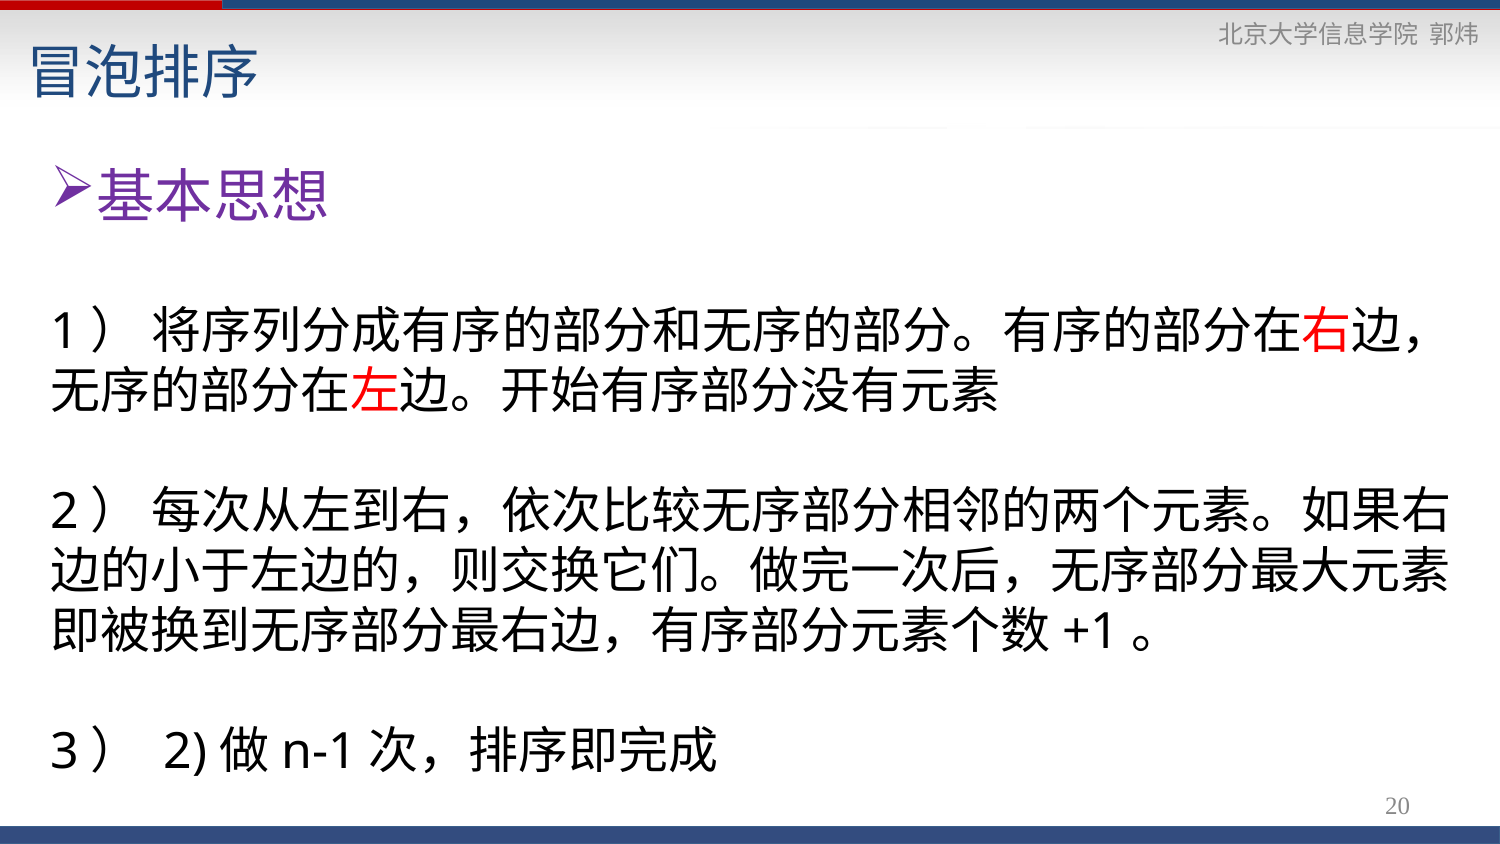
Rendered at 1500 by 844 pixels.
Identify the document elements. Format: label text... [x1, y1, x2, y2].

text_box 冒泡排序 [11, 23, 1500, 118]
picture [0, 10, 1500, 129]
text_box 基本思想 1） 将序列分成有序的部分和无序的部分。有序的部分在右边，无序的部分在左边。开始有序部分没有元素 2） 每次从左到右，依次比较无序部分相邻的两个元素。如果右边的小于左边的，则交换它们。做完一次后，无序部分最大元素 即被换到无序部分最右边，有序部分元素个数+1。 3） 2)做n-1次，排序即完成 [35, 151, 1477, 787]
slide_number 20 [1074, 787, 1425, 828]
